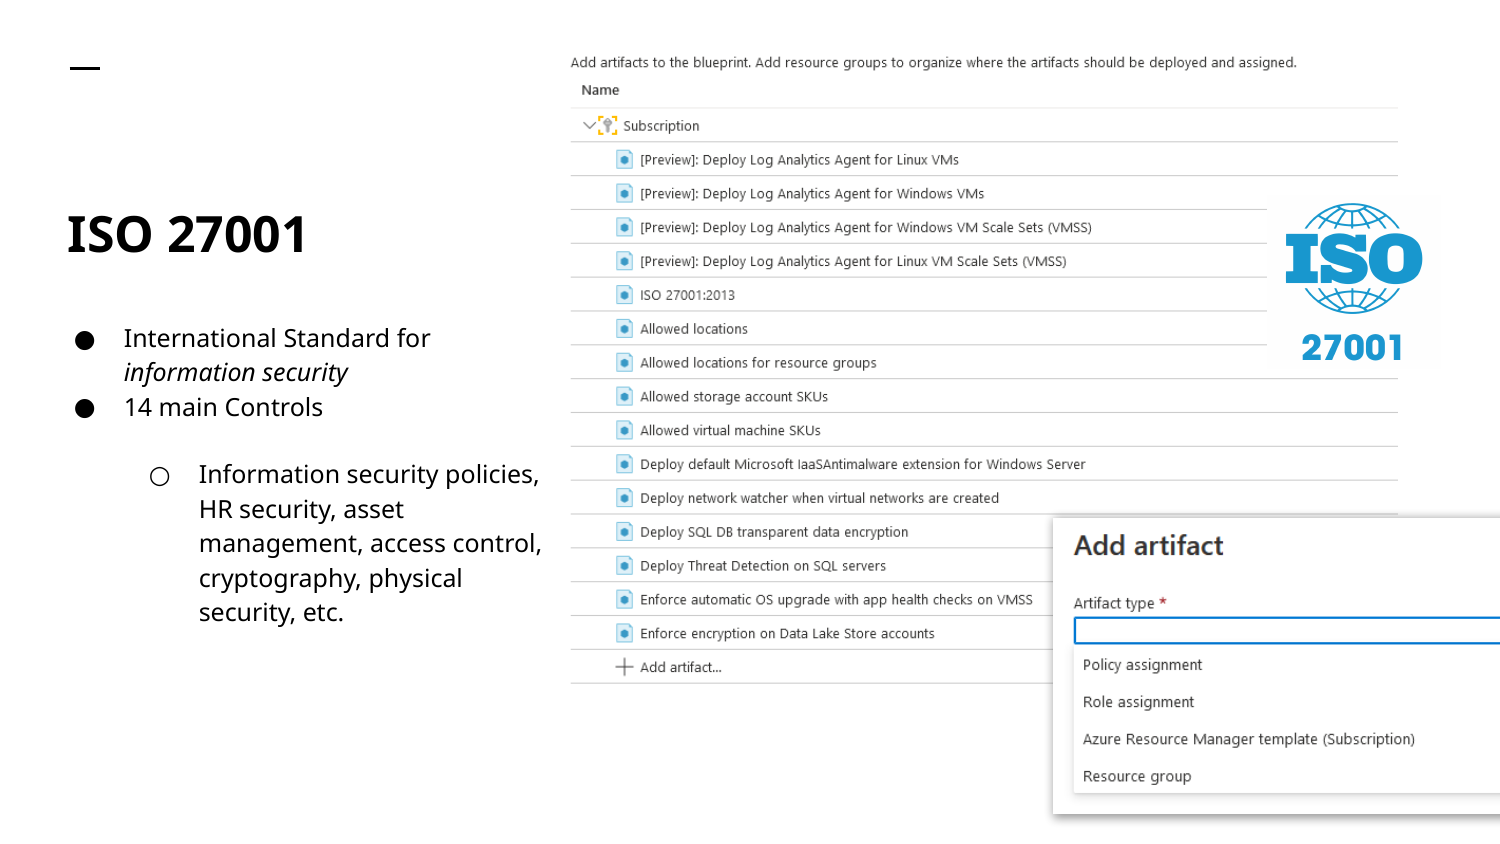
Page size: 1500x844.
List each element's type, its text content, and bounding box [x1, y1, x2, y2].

picture [555, 44, 1500, 814]
title ISO 27001 [52, 153, 514, 278]
list International Standard for information security 14 main Controls Information security policies, HR security, asset management, access control, cryptography, physical security, etc. [33, 302, 568, 764]
